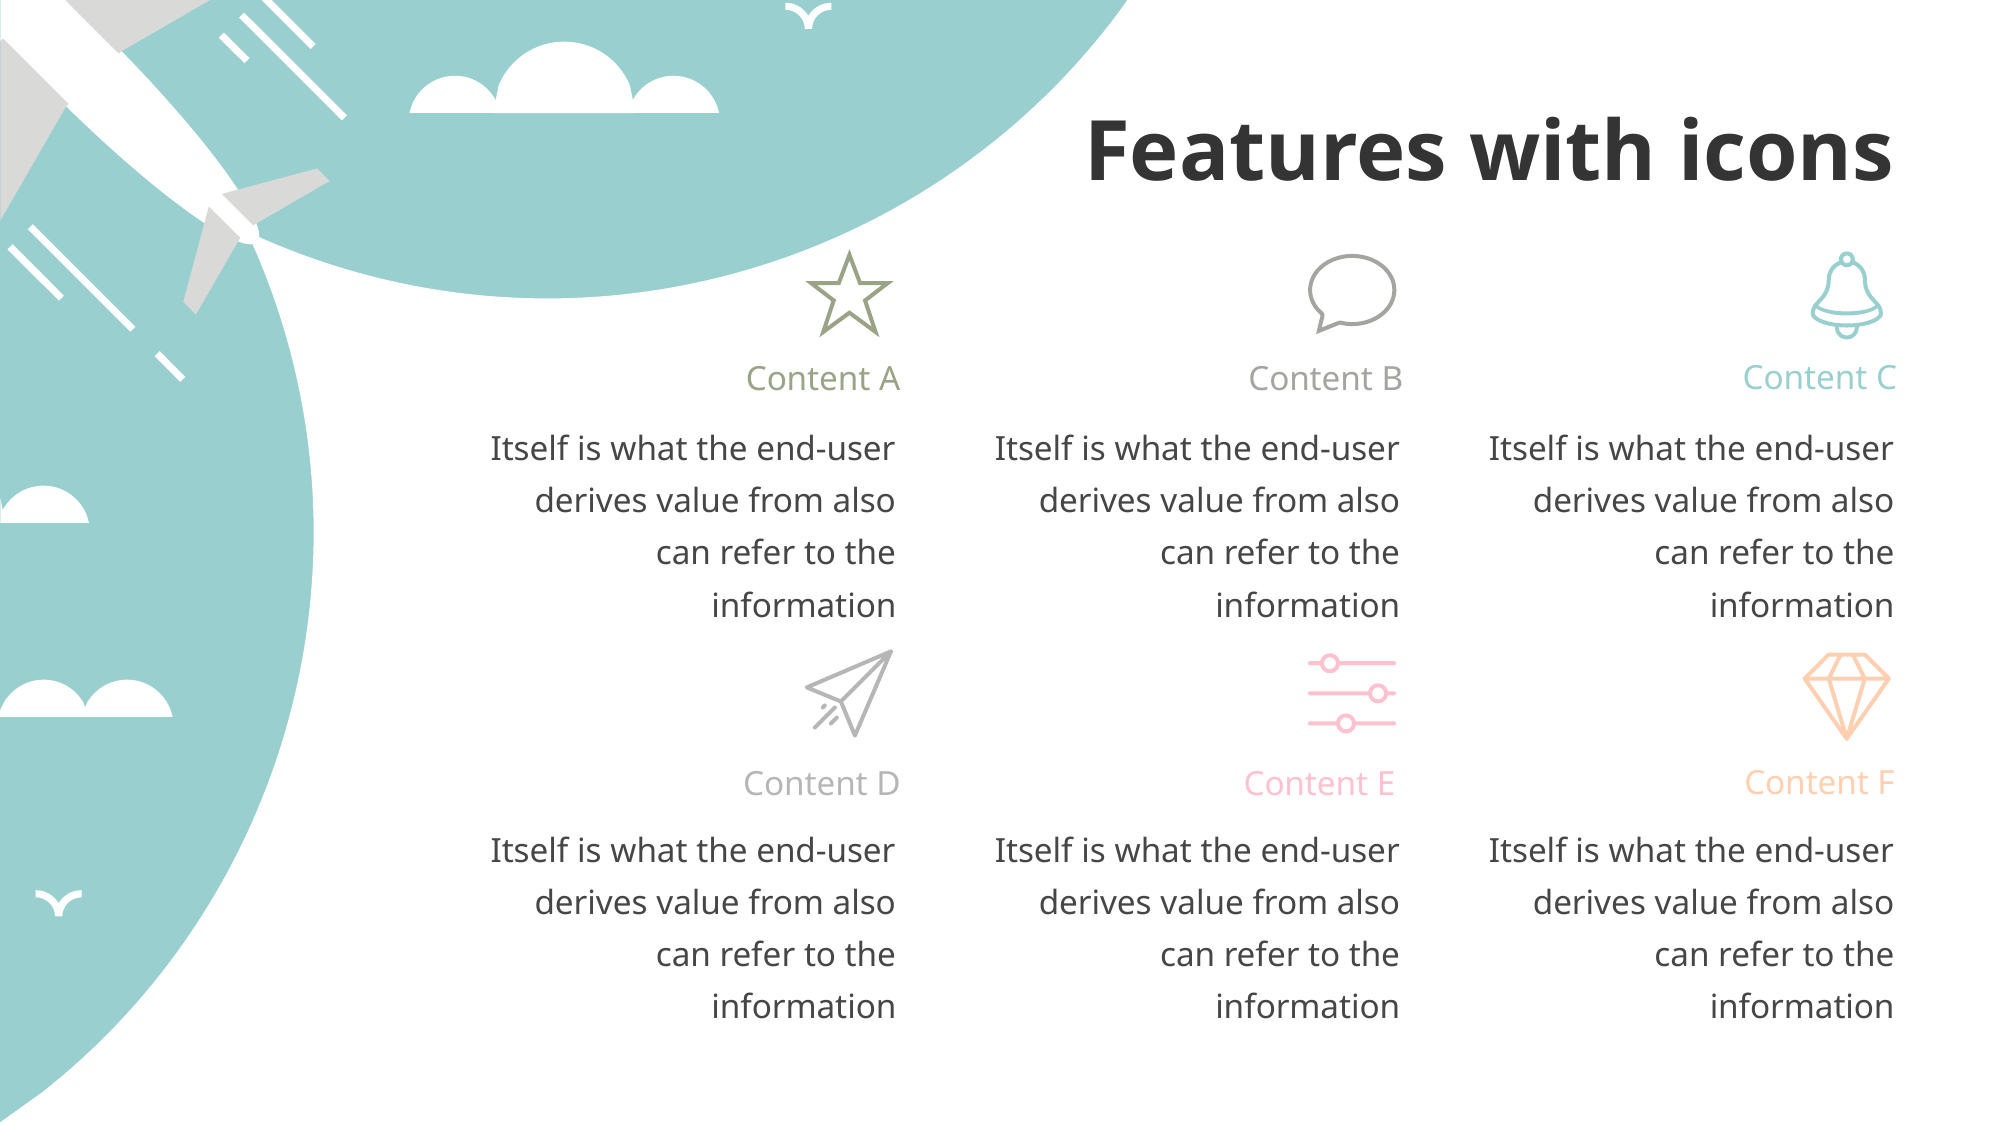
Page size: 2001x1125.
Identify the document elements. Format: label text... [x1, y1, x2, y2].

text_box Content F [1721, 753, 1910, 809]
text_box Content D [722, 754, 916, 809]
text_box Content C [1721, 349, 1912, 404]
text_box Content E [1227, 754, 1411, 809]
text_box Content A [723, 349, 916, 405]
text_box Itself is what the end-user derives value from also can refer to the information [468, 408, 912, 632]
text_box [1307, 653, 1397, 674]
text_box [805, 249, 894, 338]
text_box [1307, 683, 1397, 704]
text_box Itself is what the end-user derives value from also can refer to the information [1466, 408, 1910, 632]
text_box Features with icons [757, 90, 1910, 205]
text_box Itself is what the end-user derives value from also can refer to the information [468, 809, 912, 1033]
text_box [1802, 652, 1891, 741]
text_box Itself is what the end-user derives value from also can refer to the information [1466, 809, 1910, 1033]
text_box Itself is what the end-user derives value from also can refer to the information [972, 809, 1416, 1033]
text_box Itself is what the end-user derives value from also can refer to the information [972, 408, 1416, 632]
text_box Content B [1227, 349, 1418, 405]
text_box [1307, 713, 1397, 734]
text_box [1308, 253, 1397, 335]
text_box [1810, 251, 1883, 340]
text_box [804, 649, 894, 738]
